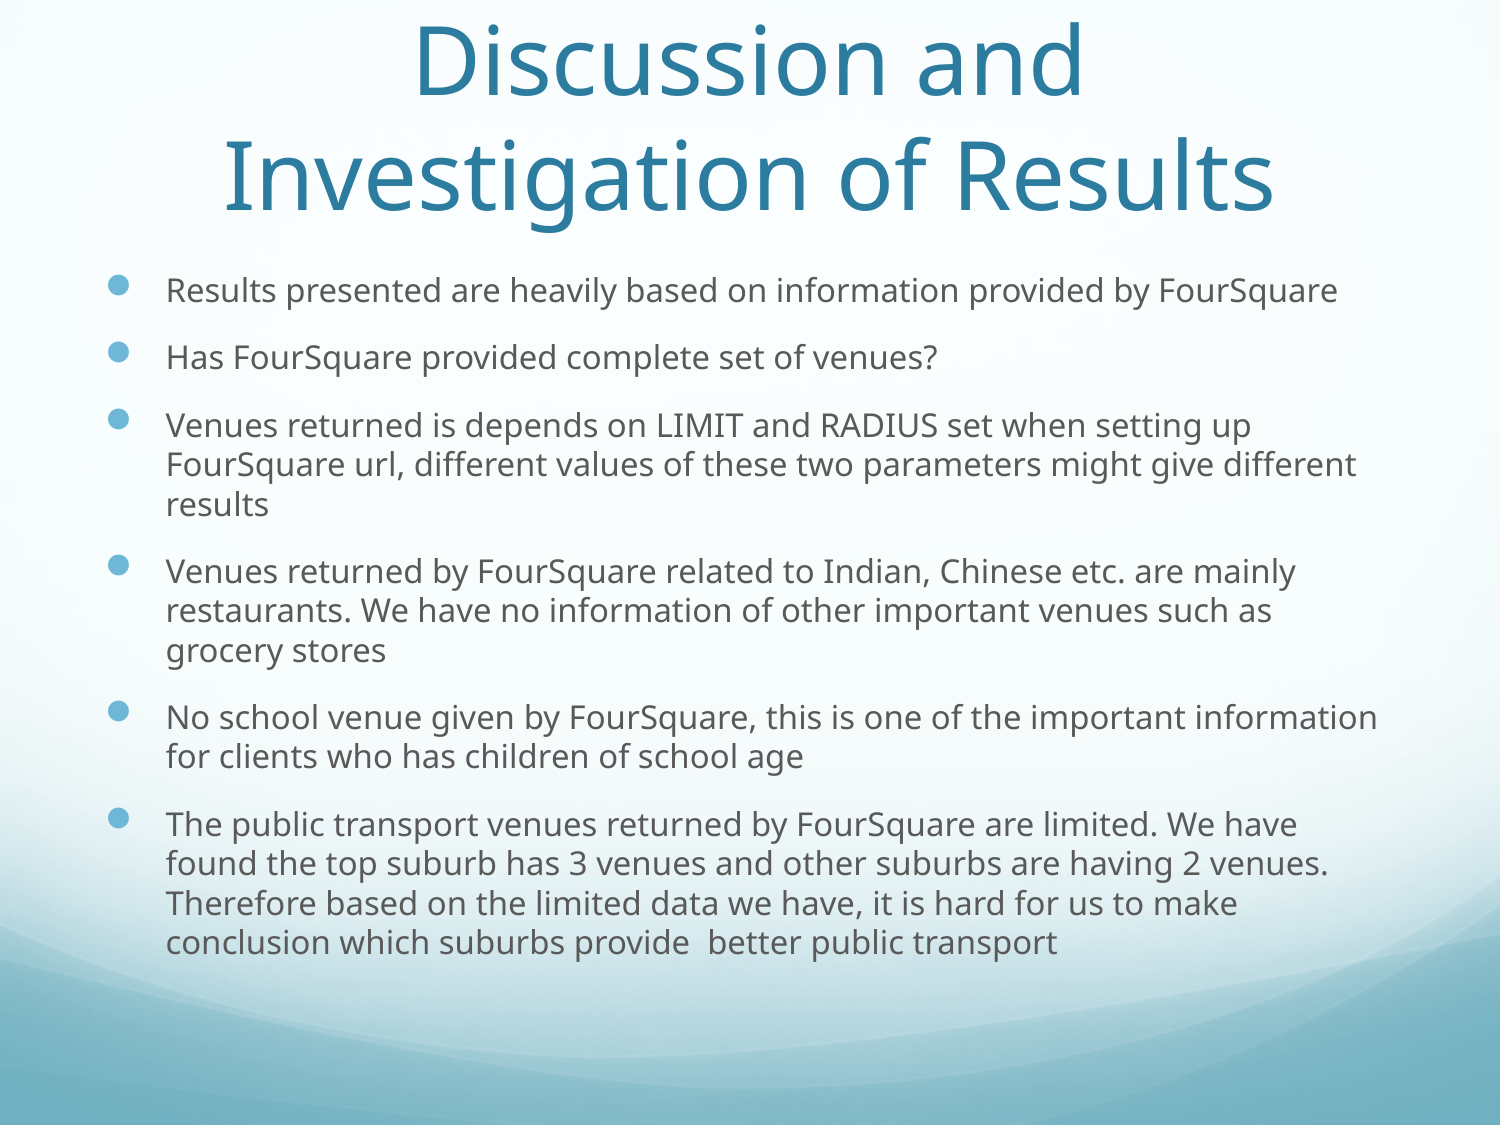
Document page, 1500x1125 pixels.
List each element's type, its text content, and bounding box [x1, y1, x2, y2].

title Discussion and Investigation of Results [90, 17, 1410, 237]
list Results presented are heavily based on information provided by FourSquare Has FourSquare provided complete set of venues? Venues returned is depends on LIMIT and RADIUS set when setting up FourSquare url, different values of these two parameters might give different results Venues returned by FourSquare related to Indian, Chinese etc. are mainly restaurants. We have no information of other important venues such as grocery stores No school venue given by FourSquare, this is one of the important information for clients who has children of school age The public transport venues returned by FourSquare are limited. We have found the top suburb has 3 venues and other suburbs are having 2 venues. Therefore based on the limited data we have, it is hard for us to make conclusion which suburbs provide better public transport [90, 262, 1410, 975]
